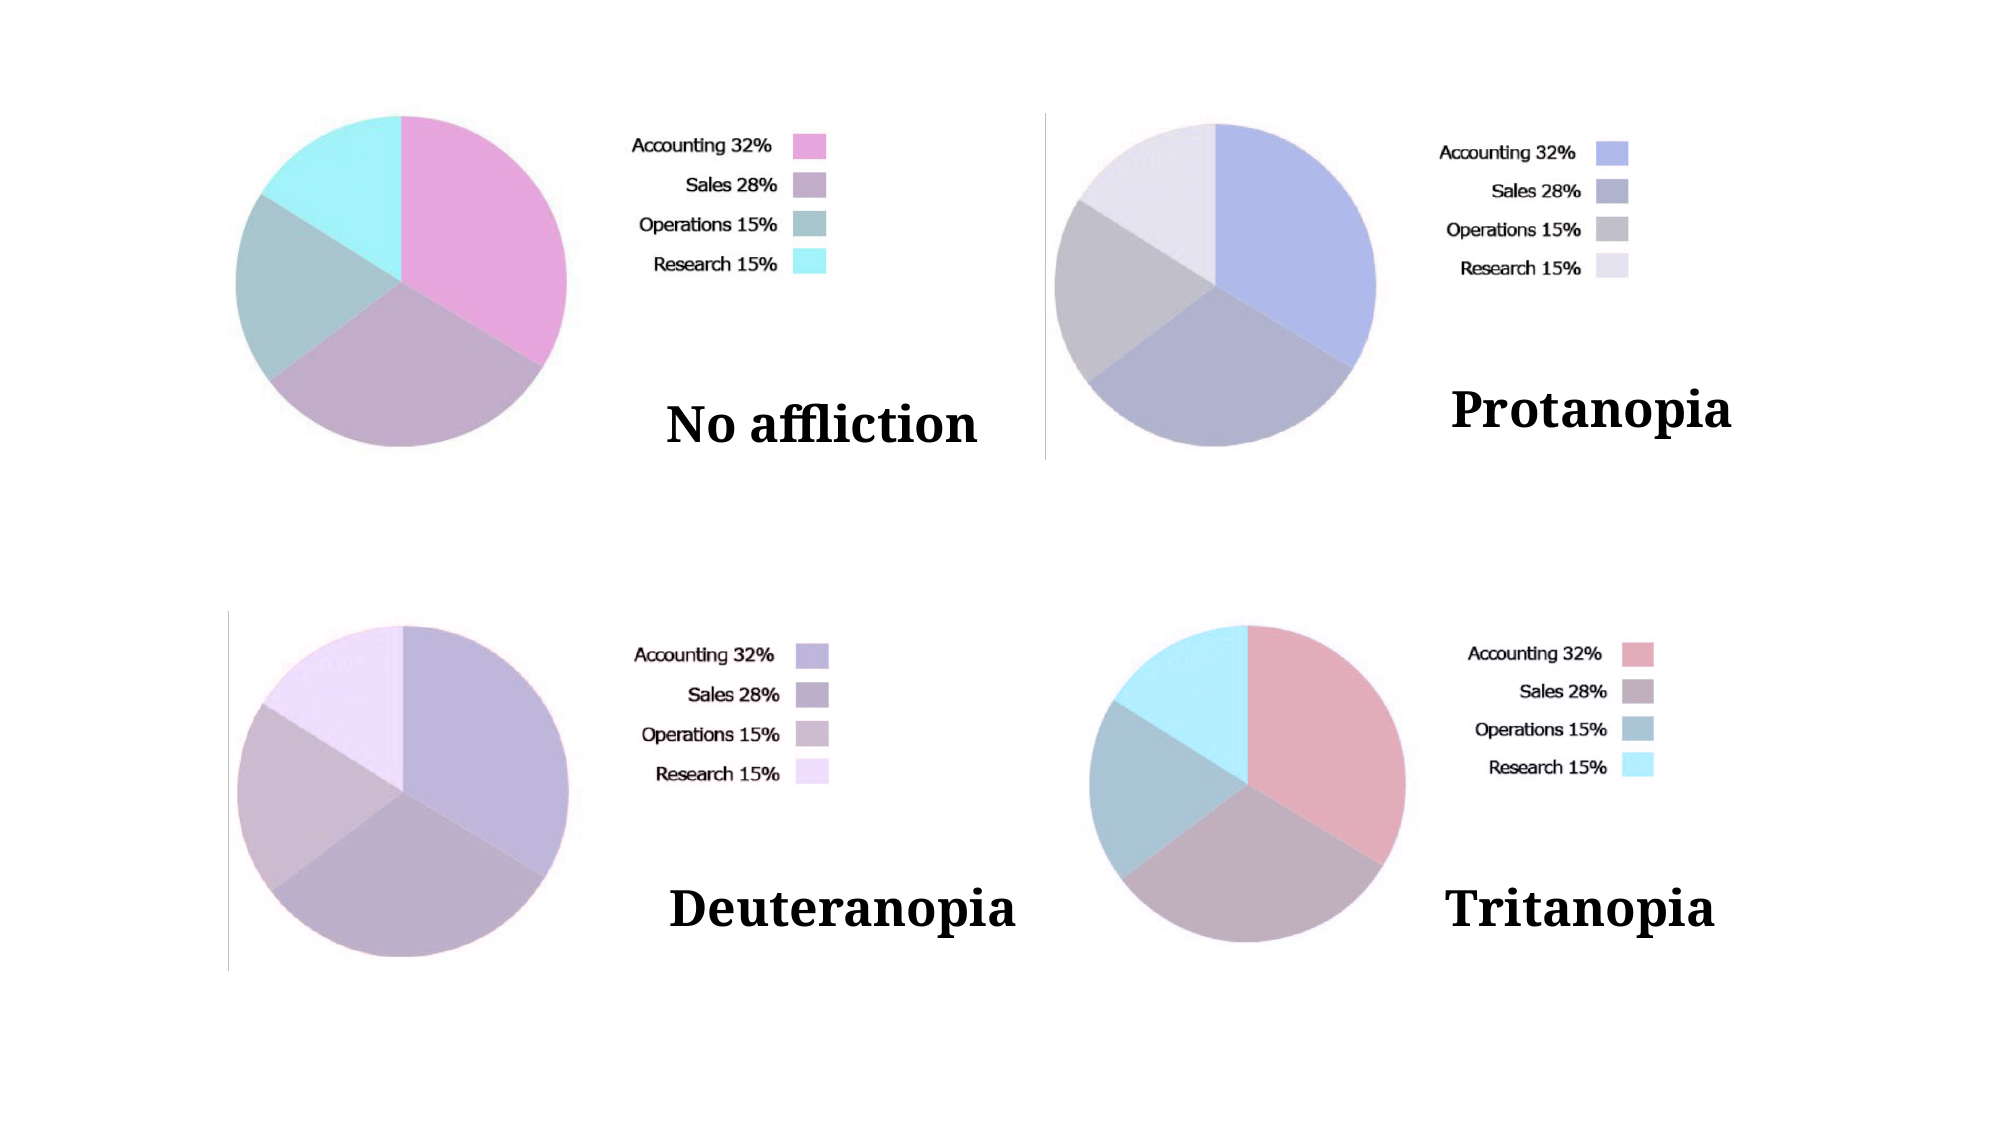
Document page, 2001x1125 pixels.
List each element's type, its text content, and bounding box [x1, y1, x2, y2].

text_box Deuteranopia [837, 868, 1078, 944]
text_box Protanopia [1659, 370, 1826, 446]
picture [170, 611, 837, 1053]
text_box No affliction [835, 385, 1024, 460]
picture [1024, 112, 1659, 521]
picture [227, 102, 835, 462]
text_box Tritanopia [1659, 868, 1800, 944]
picture [1078, 611, 1659, 994]
